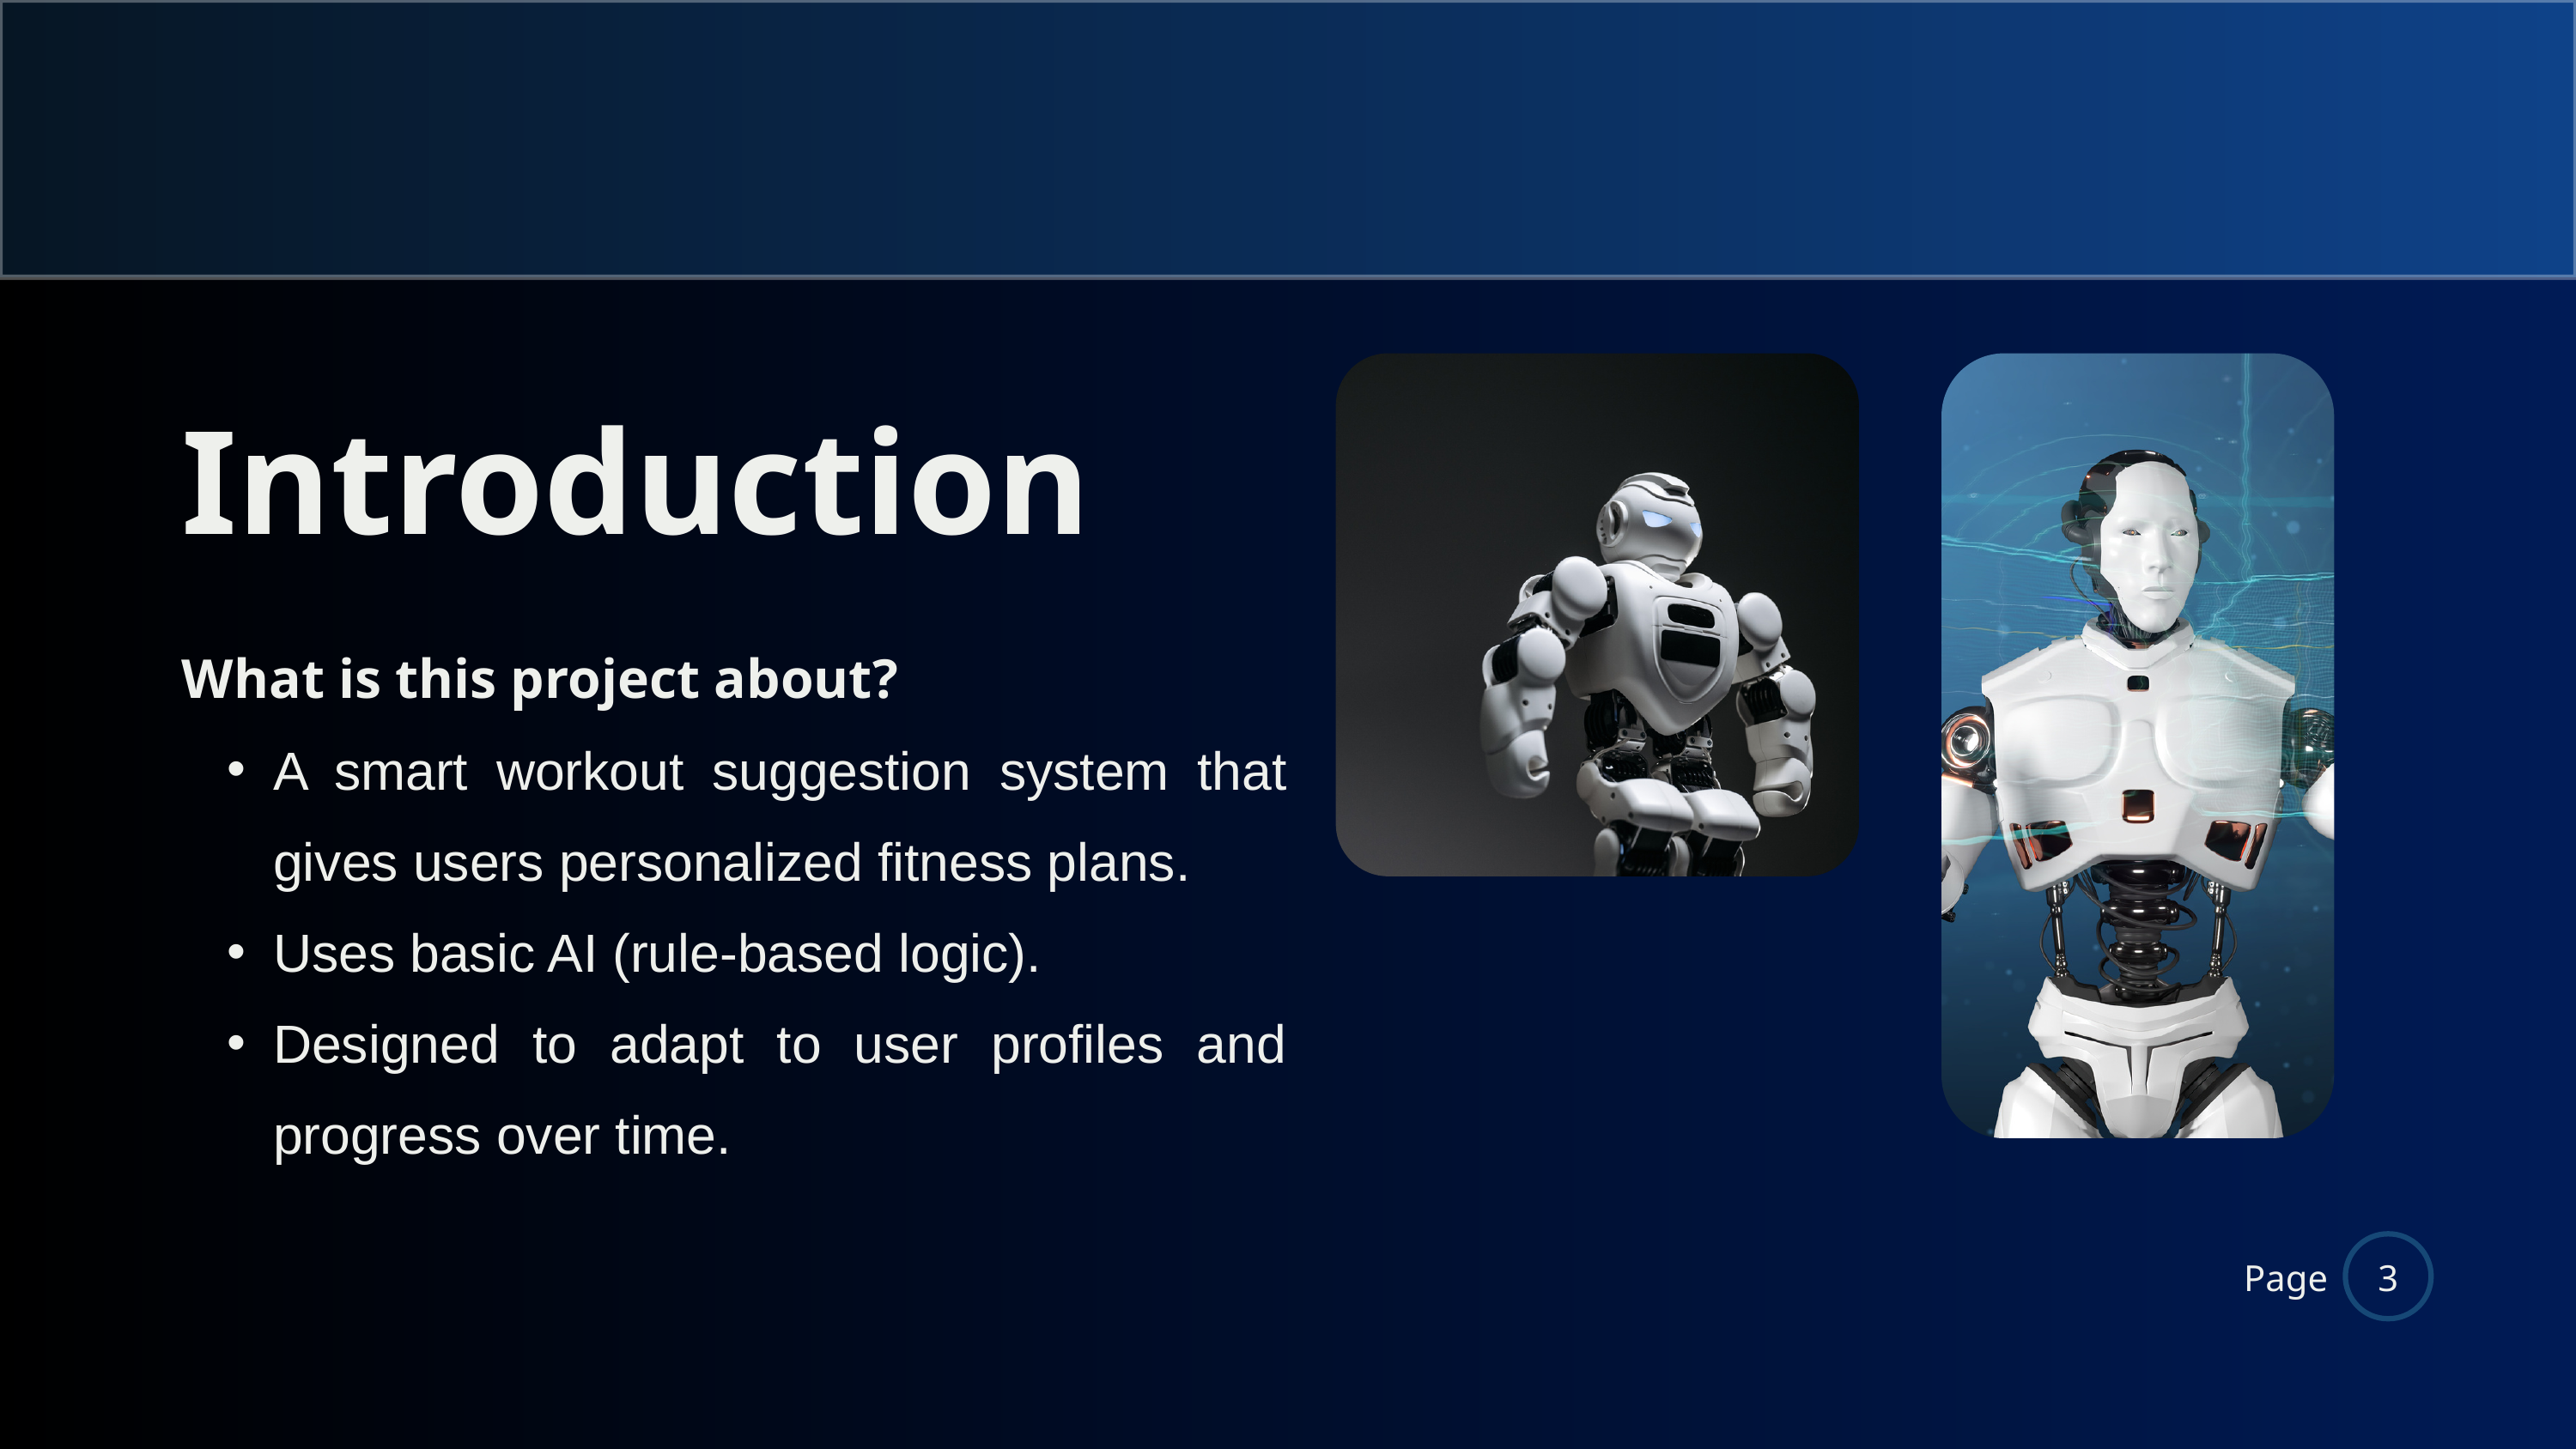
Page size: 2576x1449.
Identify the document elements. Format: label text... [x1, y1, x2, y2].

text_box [0, 0, 2576, 278]
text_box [2345, 1234, 2432, 1319]
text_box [1941, 353, 2335, 1139]
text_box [1335, 353, 1860, 877]
text_box Page [2148, 1237, 2328, 1299]
text_box What is this project about? A smart workout suggestion system that gives users personalized fitness plans. Uses basic AI (rule-based logic). Designed to adapt to user profiles and progress over time. [181, 618, 1288, 1257]
text_box Introduction [181, 409, 1182, 563]
